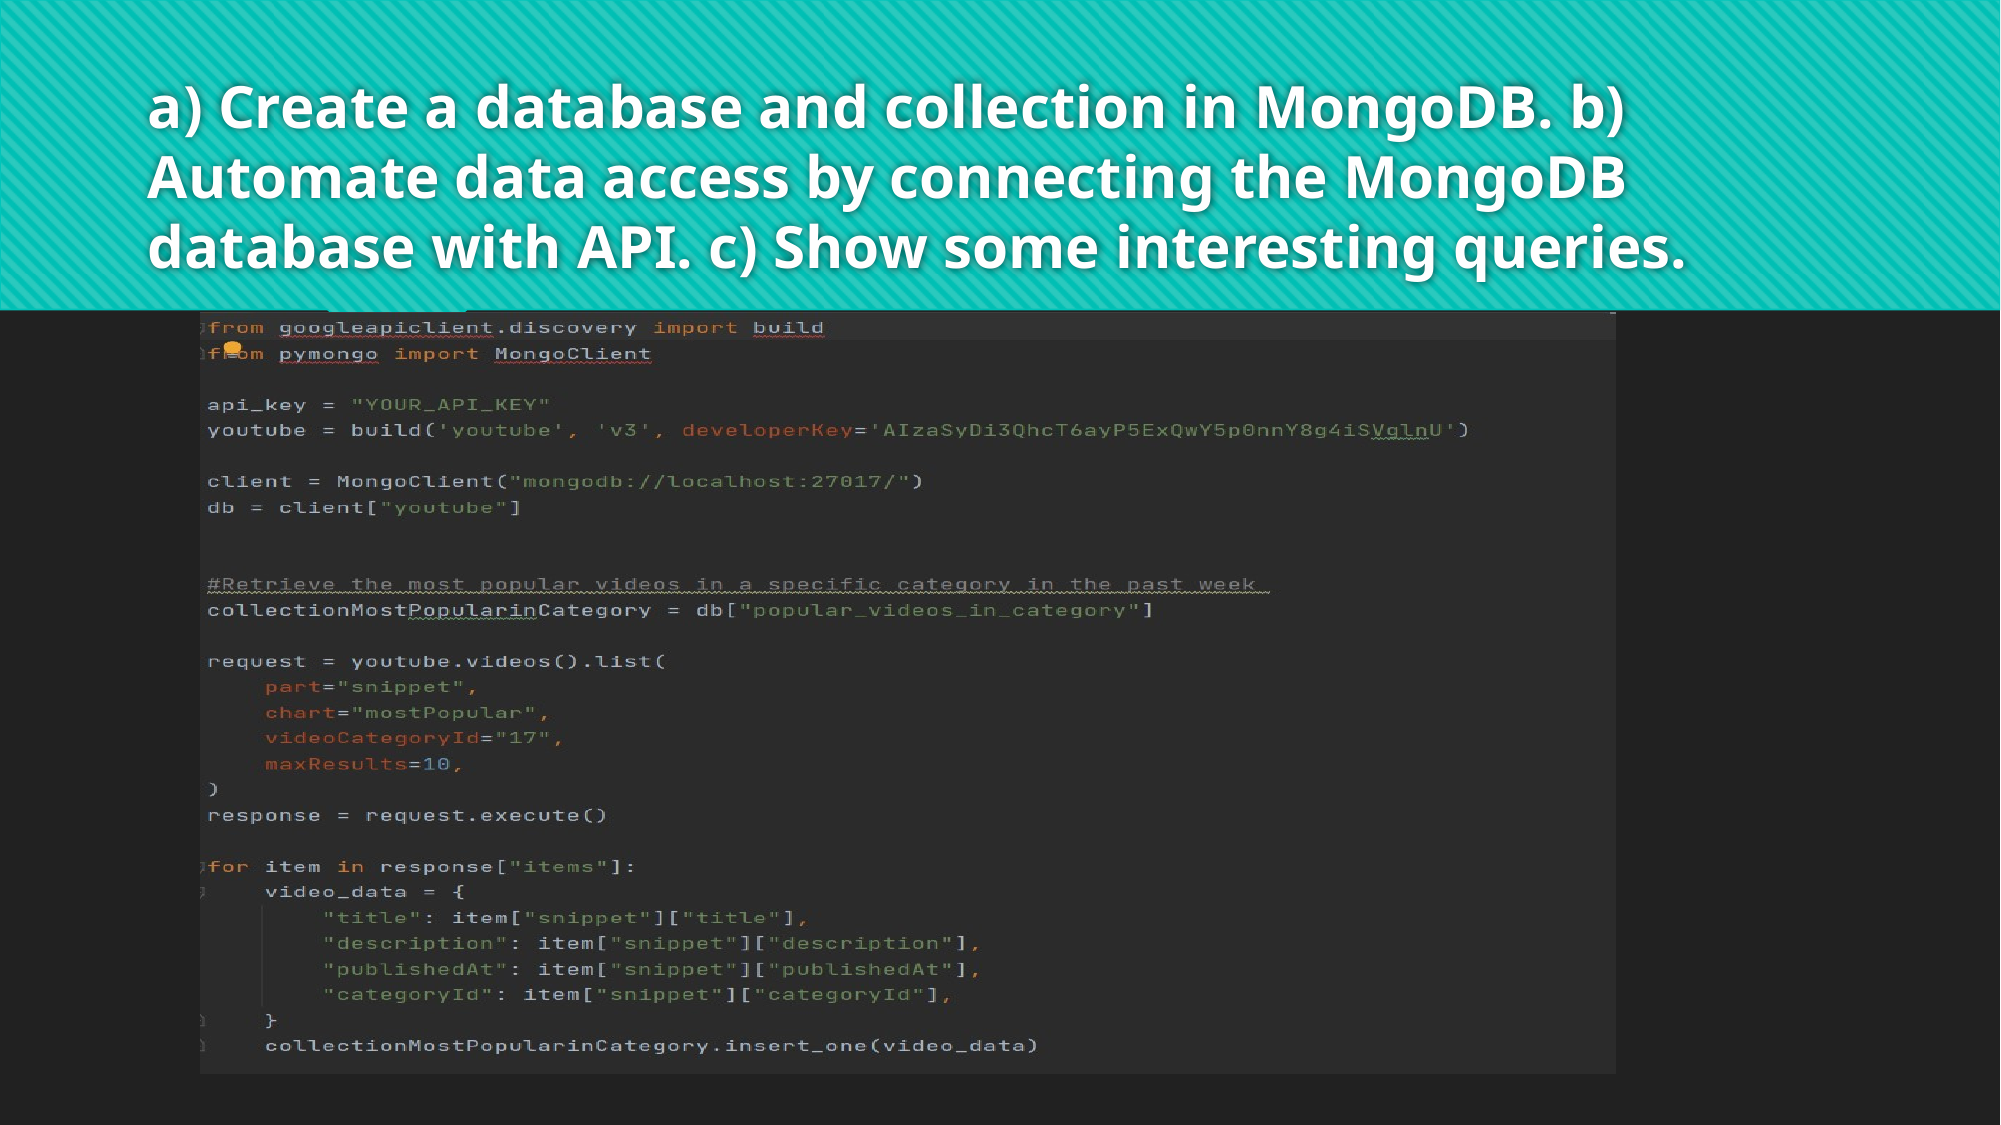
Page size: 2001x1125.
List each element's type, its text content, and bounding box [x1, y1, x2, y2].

title a) Create a database and collection in MongoDB. b) Automate data access by connecting the MongoDB database with API. c) Show some interesting queries. [132, 37, 1868, 288]
picture [199, 312, 1616, 1074]
